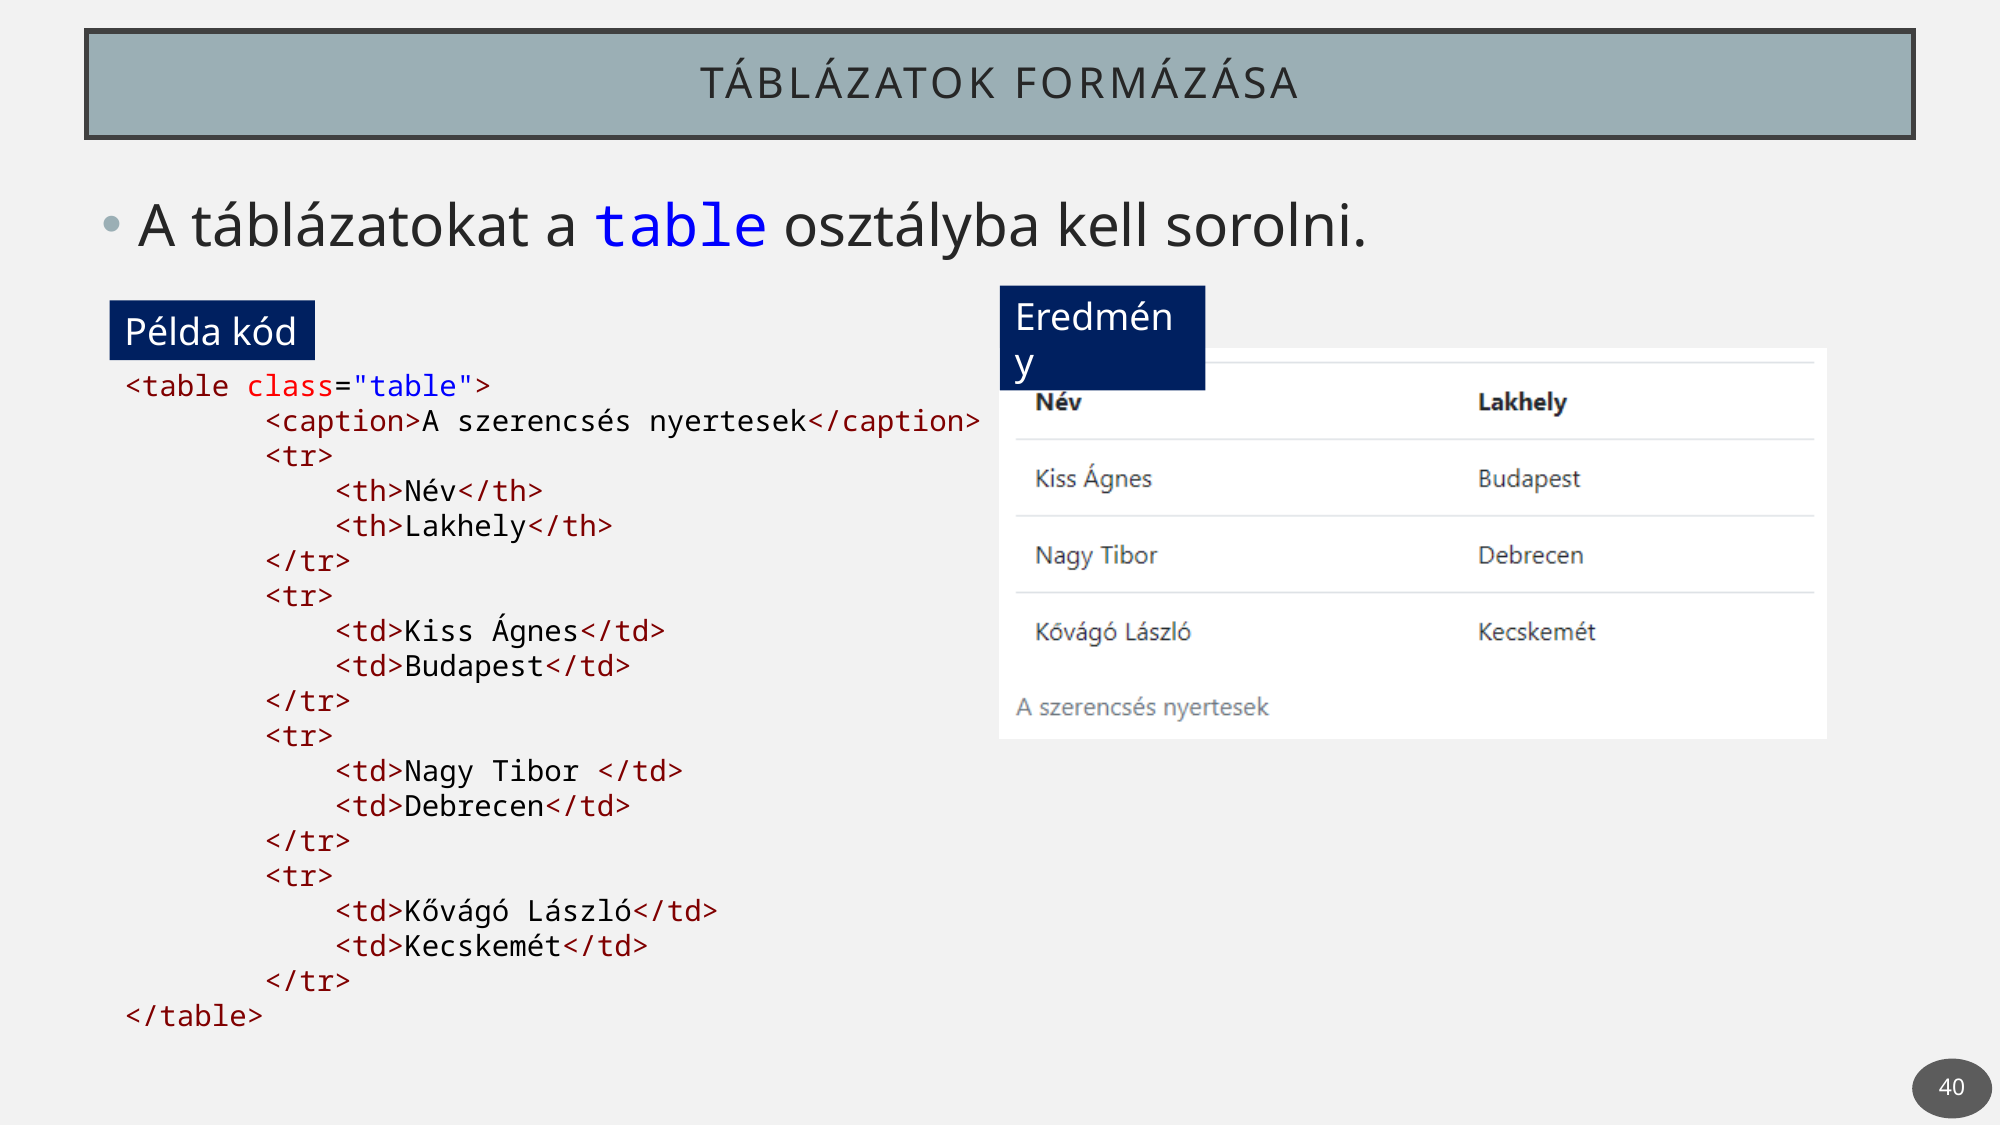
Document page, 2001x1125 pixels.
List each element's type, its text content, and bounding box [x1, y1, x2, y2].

text_box Példa kód [109, 300, 315, 361]
title Táblázatok formázása [84, 28, 1916, 140]
text_box <table class="table"> <caption>A szerencsés nyertesek</caption> <tr> <th>Név</th> <th>Lakhely</th> </tr> <tr> <td>Kiss Ágnes</td> <td>Budapest</td> </tr> <tr> <td>Nagy Tibor </td> <td>Debrecen</td> </tr> <tr> <td>Kővágó László</td> <td>Kecskemét</td> </tr> </table> [109, 360, 1110, 1040]
slide_number 40 [1912, 1058, 1993, 1119]
picture [999, 348, 1827, 740]
text_box Eredmény [999, 285, 1206, 348]
list A táblázatokat a table osztályba kell sorolni. [86, 181, 1914, 1047]
